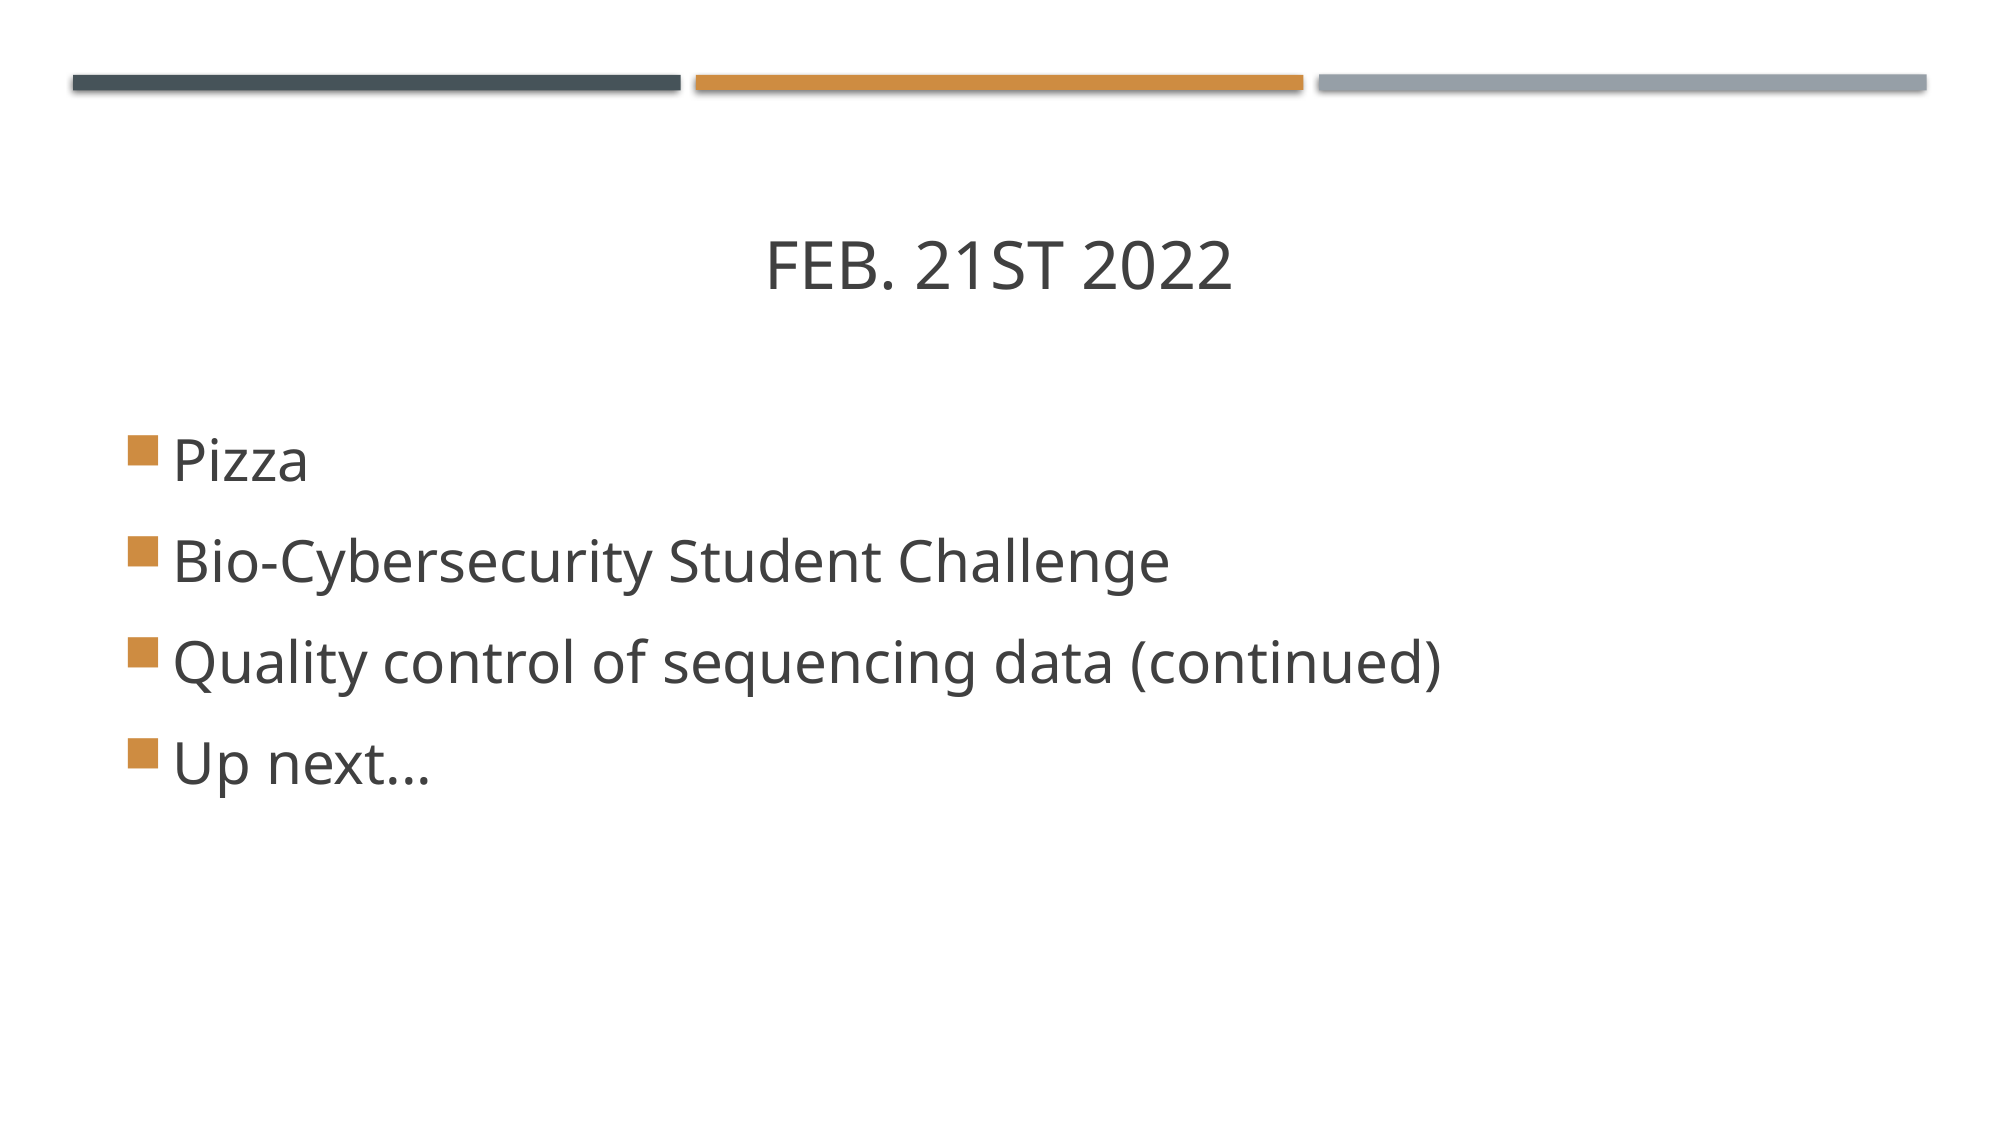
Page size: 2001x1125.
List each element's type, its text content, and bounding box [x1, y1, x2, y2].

list Pizza Bio-Cybersecurity Student Challenge Quality control of sequencing data (continued) Up next... [107, 356, 1917, 953]
title Feb. 21st 2022 [95, 115, 1905, 311]
